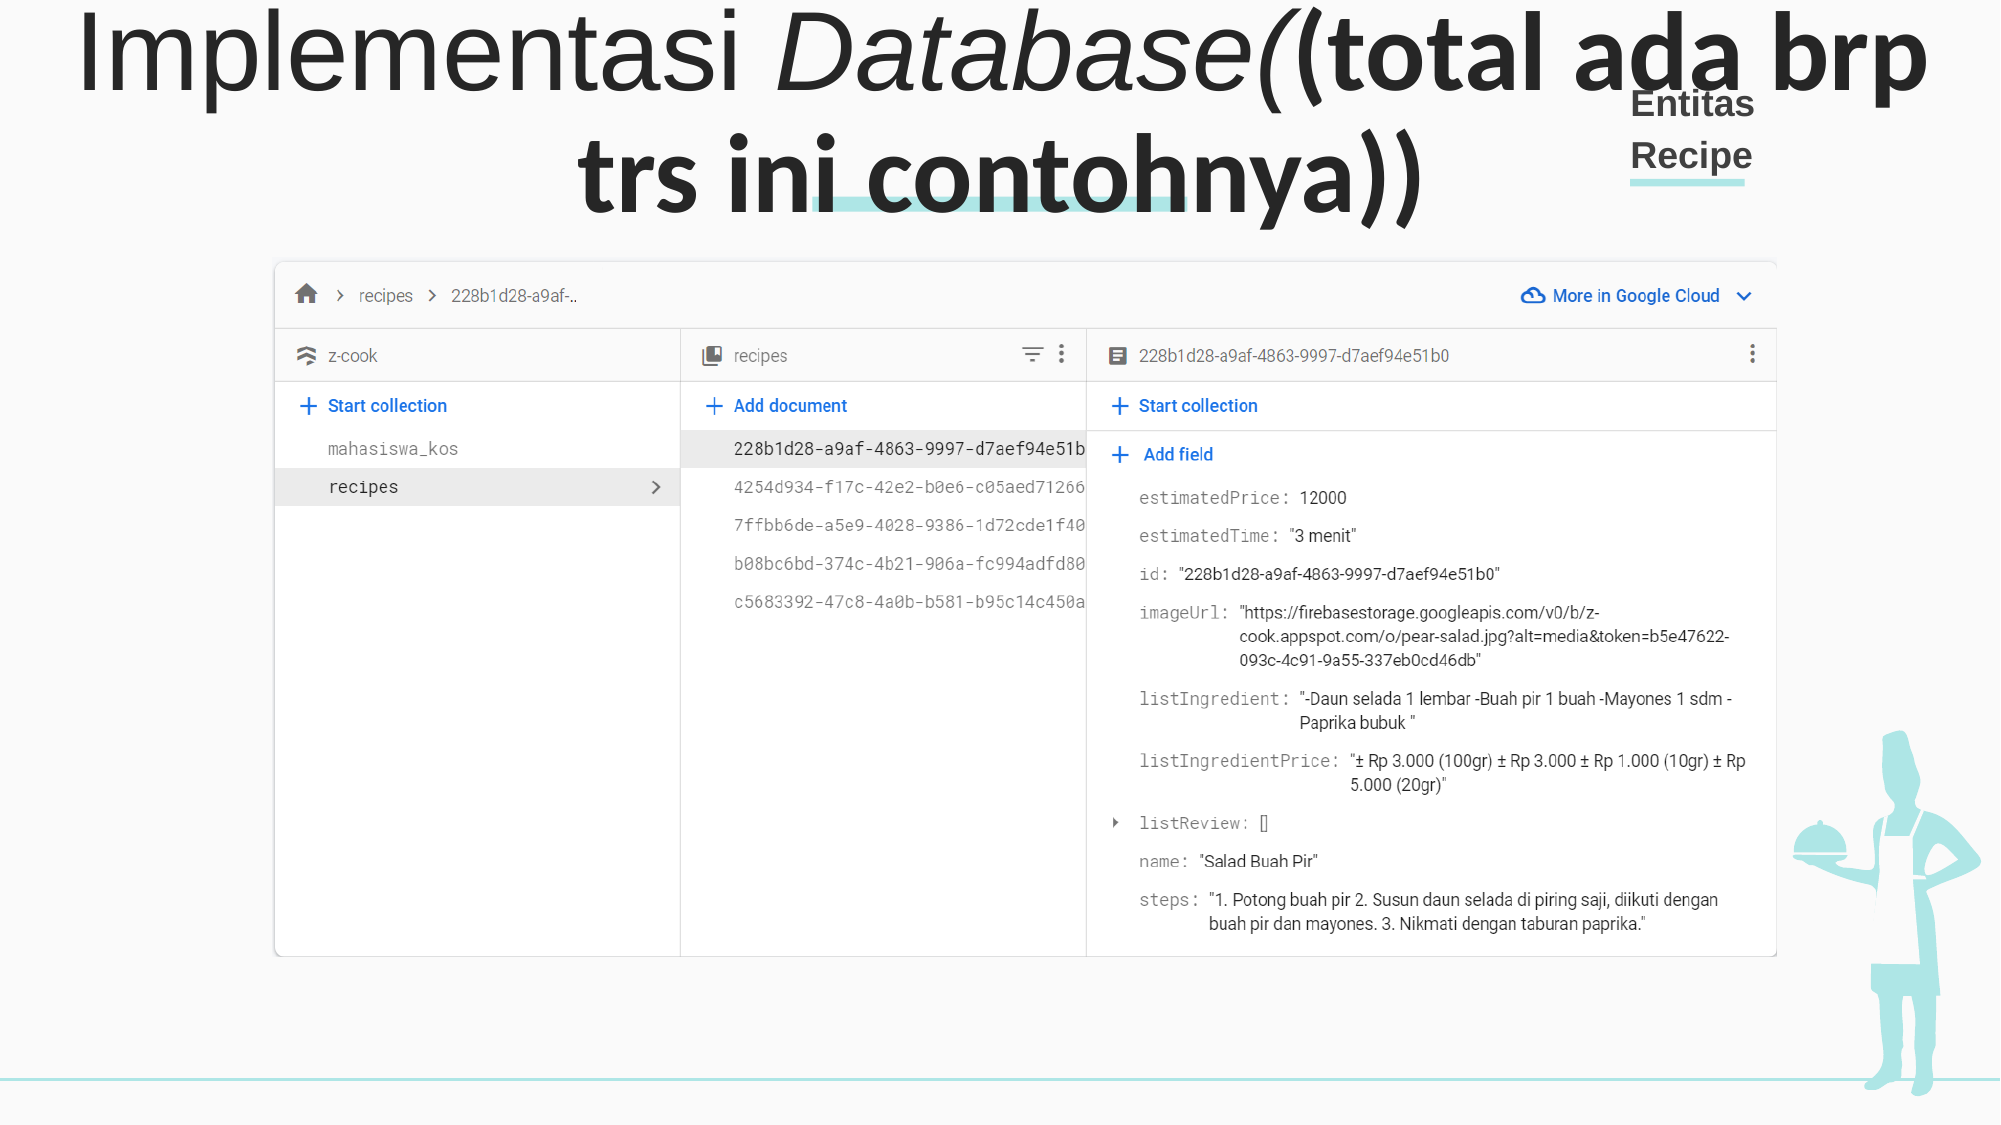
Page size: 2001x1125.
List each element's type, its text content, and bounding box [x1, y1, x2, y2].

picture [272, 257, 1777, 957]
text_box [1615, 101, 1938, 248]
list Implementasi Database((total ada brp trs ini contohnya)) [53, 55, 1952, 175]
